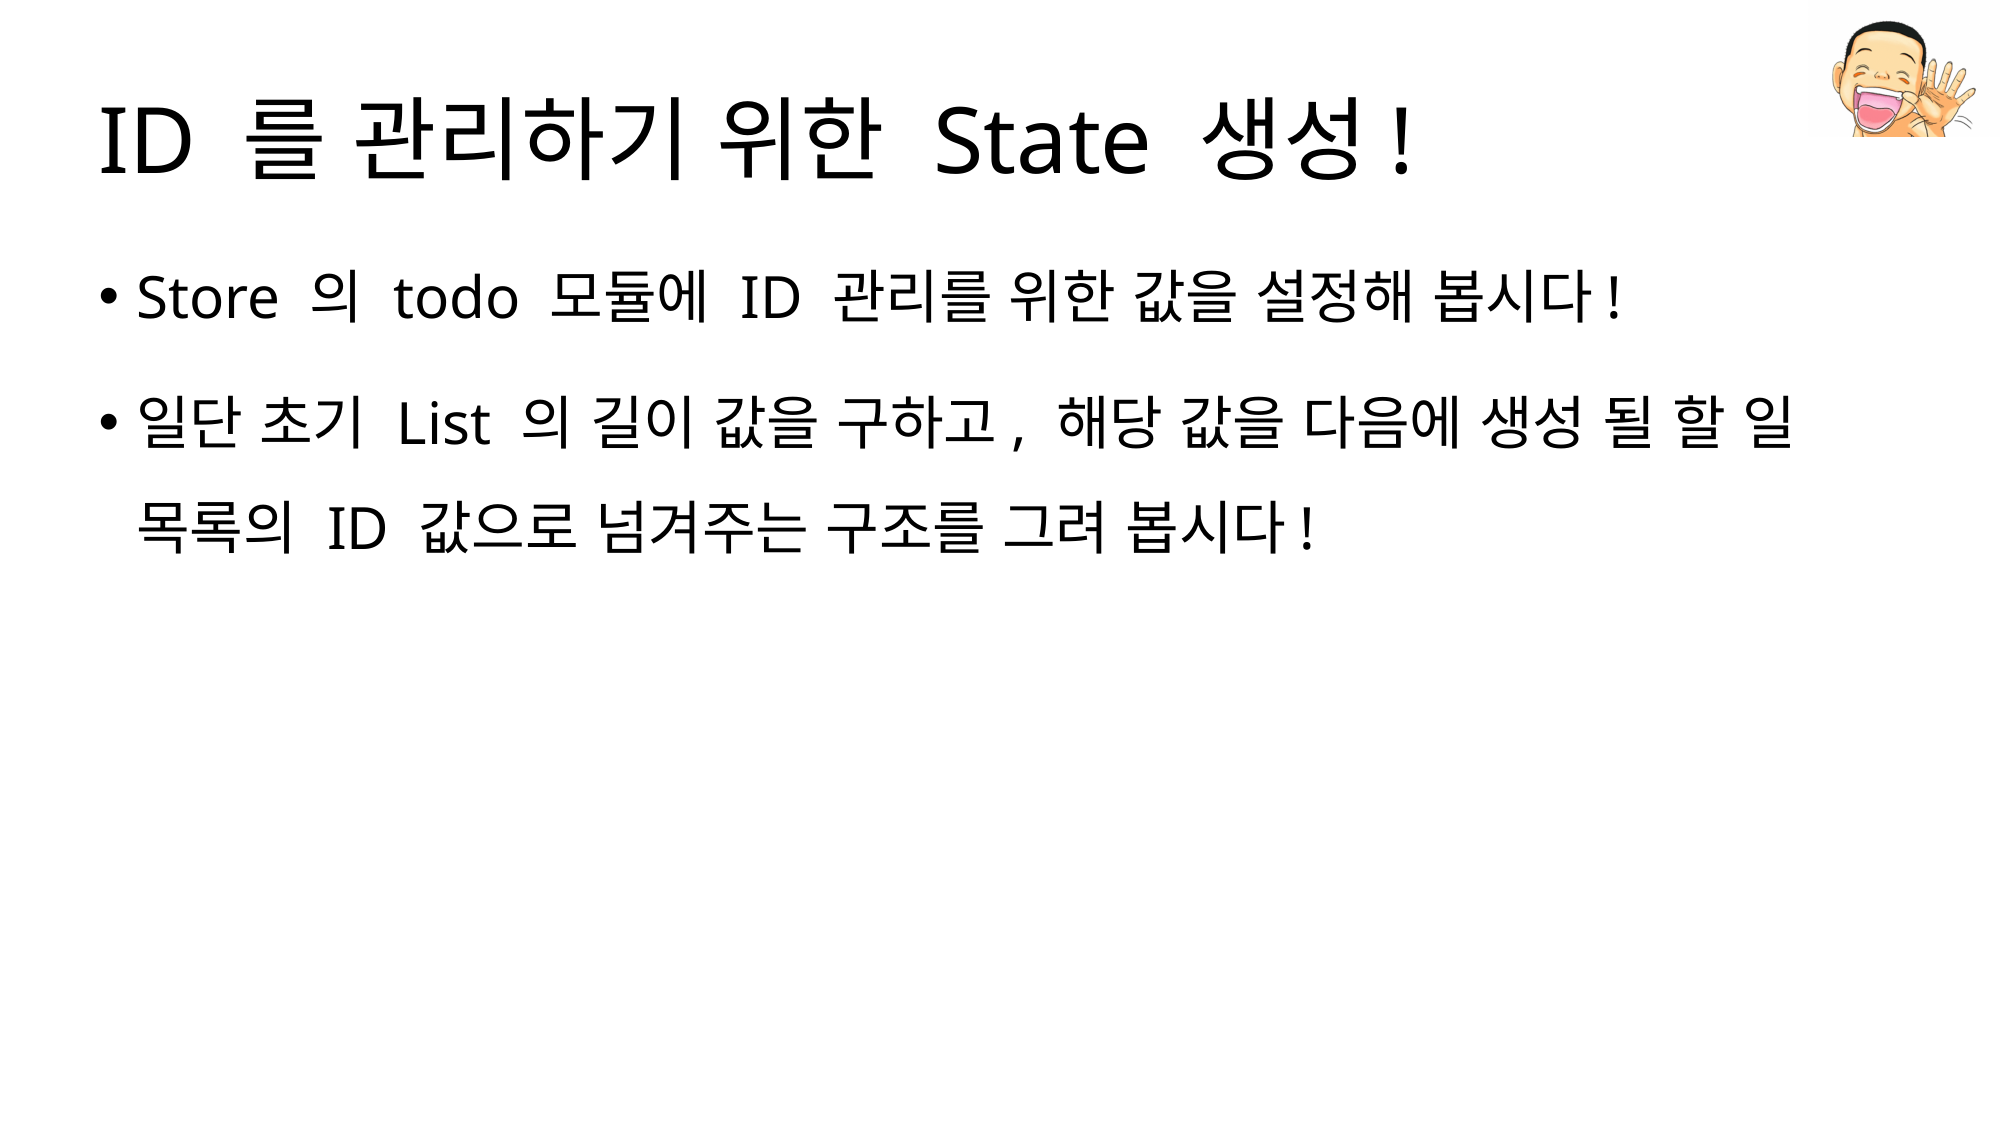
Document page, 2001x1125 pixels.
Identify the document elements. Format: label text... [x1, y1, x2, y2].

title ID 를 관리하기 위한 State 생성! [83, 0, 1931, 217]
list Store 의 todo 모듈에 ID 관리를 위한 값을 설정해 봅시다! 일단 초기 List 의 길이 값을 구하고, 해당 값을 다음에 생성 될 할 일 목록의 ID 값으로 넘겨주는 구조를 그려 봅시다! [83, 217, 1931, 1125]
picture [1931, 0, 2000, 137]
